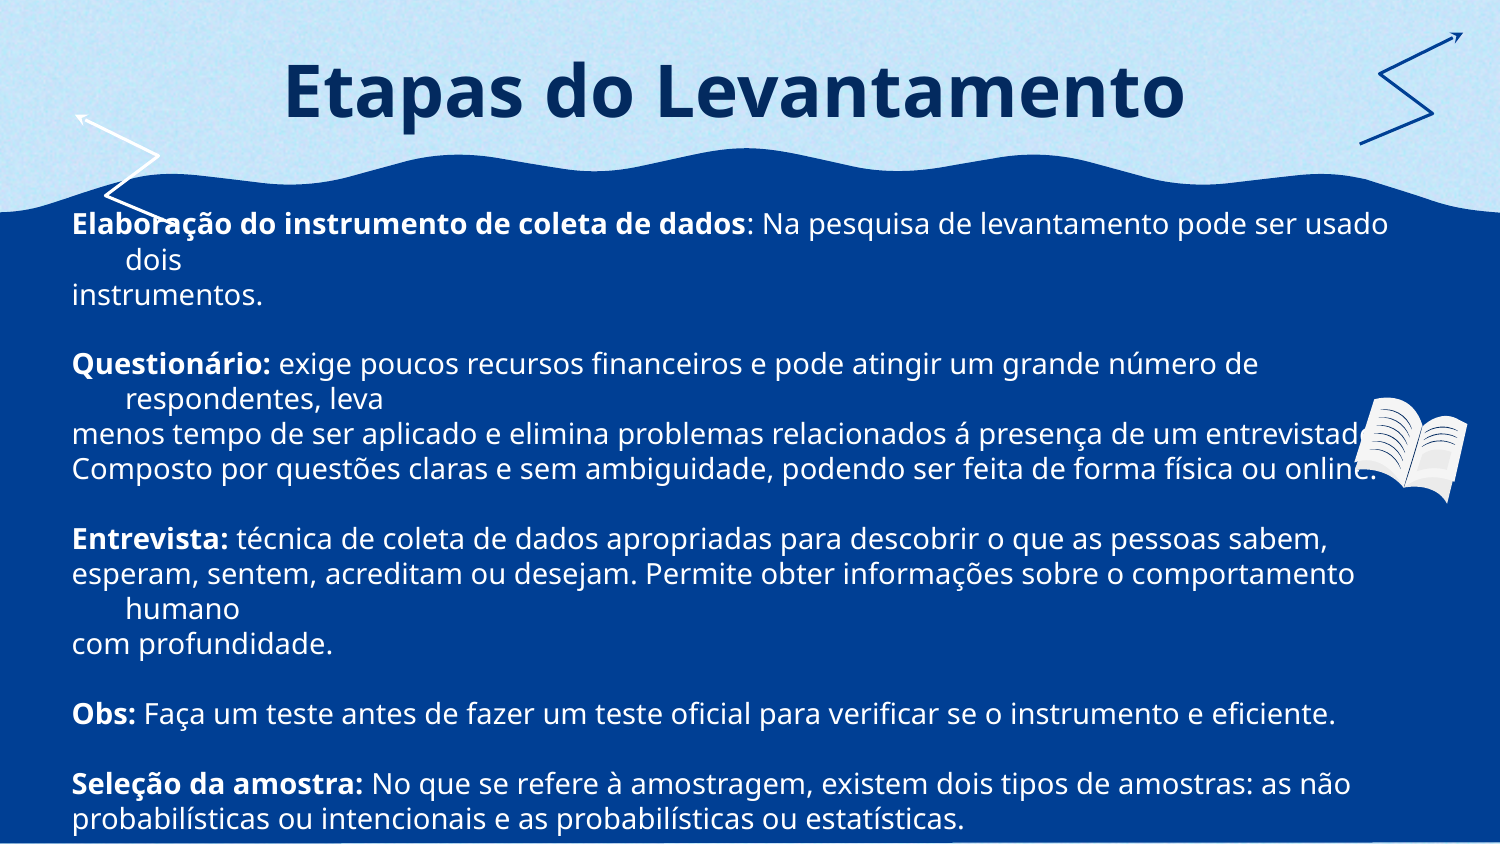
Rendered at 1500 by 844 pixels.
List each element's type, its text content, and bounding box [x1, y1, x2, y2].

title Etapas do Levantamento [119, 60, 1350, 116]
text_box [1359, 32, 1464, 145]
text_box [74, 114, 179, 227]
picture [0, 0, 1500, 212]
subtitle Elaboração do instrumento de coleta de dados: Na pesquisa de levantamento pode ser usado dois instrumentos. Questionário: exige poucos recursos financeiros e pode atingir um grande número de respondentes, leva menos tempo de ser aplicado e elimina problemas relacionados á presença de um entrevistador. Composto por questões claras e sem ambiguidade, podendo ser feita de forma física ou online. Entrevista: técnica de coleta de dados apropriadas para descobrir o que as pessoas sabem, esperam, sentem, acreditam ou desejam. Permite obter informações sobre o comportamento humano com profundidade. Obs: Faça um teste antes de fazer um teste oficial para verificar se o instrumento e eficiente. Seleção da amostra: No que se refere à amostragem, existem dois tipos de amostras: as não probabilísticas ou intencionais e as probabilísticas ou estatísticas. [34, 440, 1453, 680]
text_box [1360, 405, 1463, 494]
